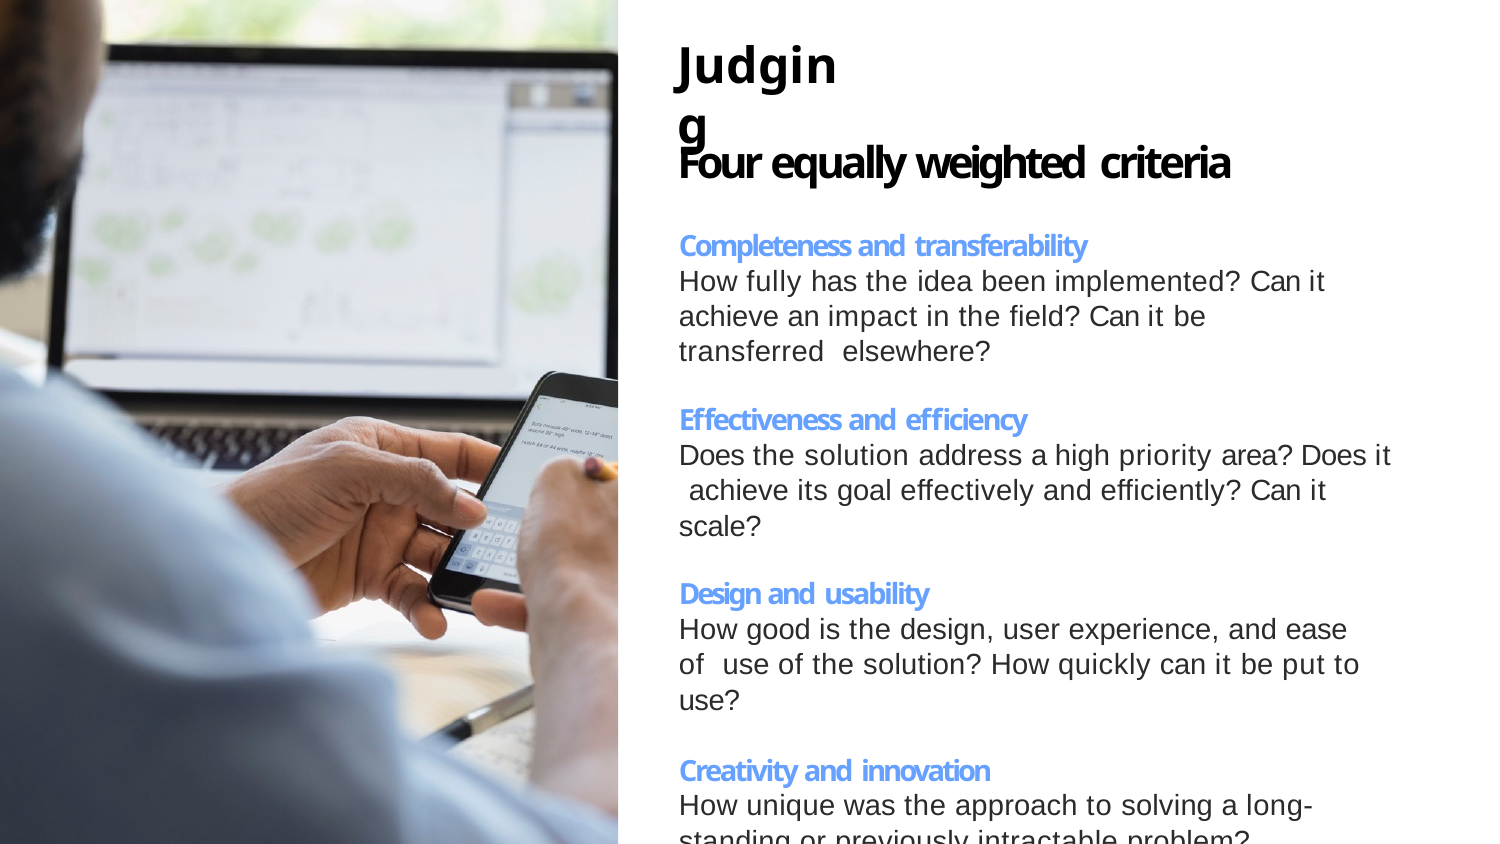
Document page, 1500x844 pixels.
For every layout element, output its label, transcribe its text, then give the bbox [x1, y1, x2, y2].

title Judging [633, 31, 867, 175]
text_box Four equally weighted criteria Completeness and transferability How fully has the idea been implemented? Can it achieve an impact in the field? Can it be transferred elsewhere? Effectiveness and efficiency Does the solution address a high priority area? Does it achieve its goal effectively and efficiently? Can it scale? Design and usability How good is the design, user experience, and ease of use of the solution? How quickly can it be put to use? Creativity and innovation How unique was the approach to solving a long- standing or previously intractable problem? [675, 133, 1400, 844]
text_box [0, 0, 619, 844]
slide_number 14 [1080, 784, 1425, 827]
